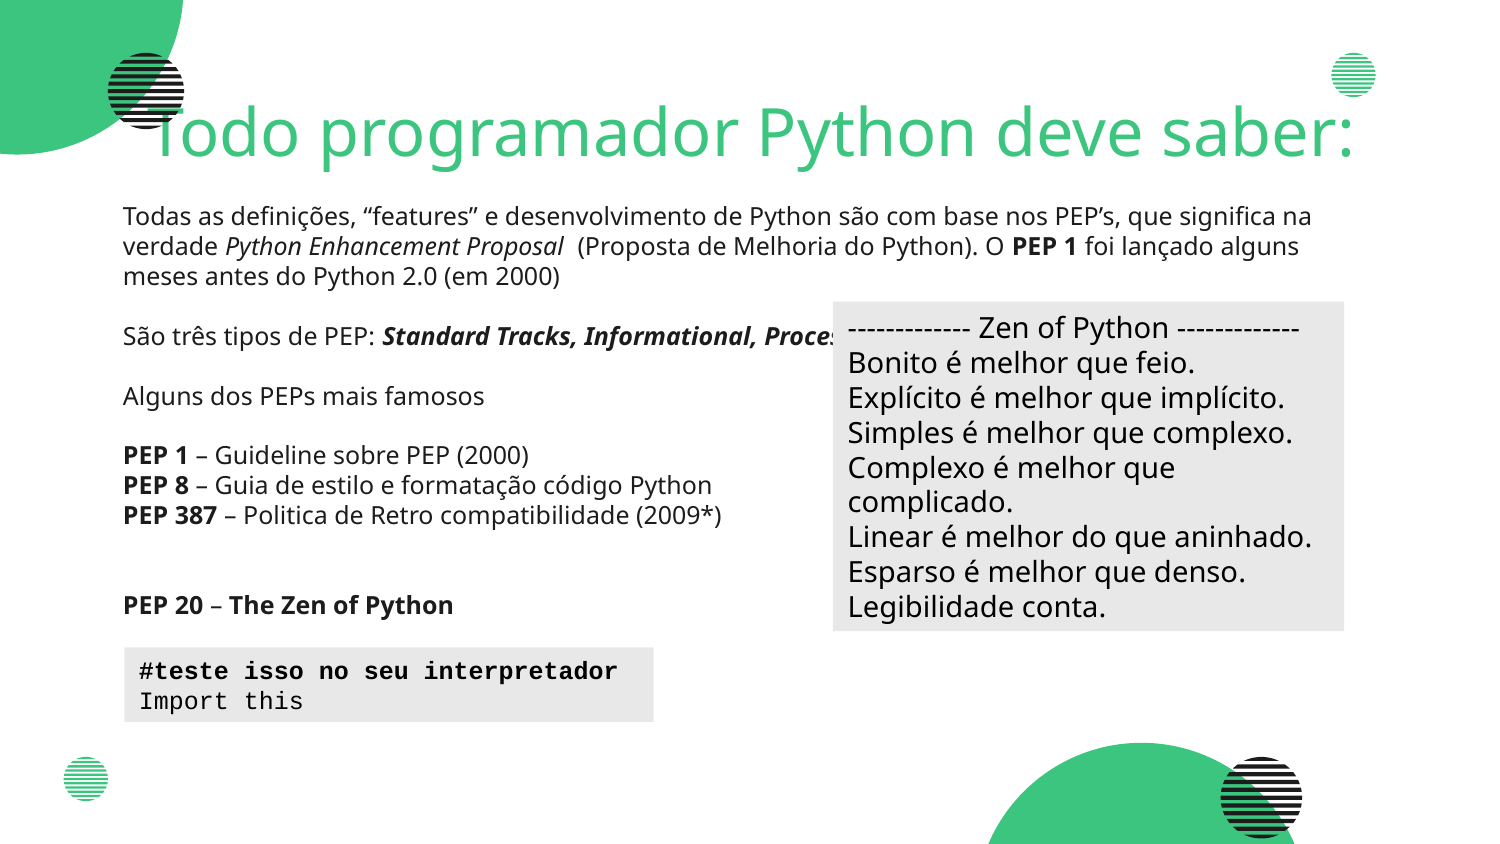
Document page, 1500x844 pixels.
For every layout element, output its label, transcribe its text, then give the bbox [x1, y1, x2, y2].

title Todo programador Python deve saber: [127, 75, 1376, 169]
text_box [1220, 756, 1303, 839]
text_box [1331, 52, 1376, 98]
subtitle Todas as definições, “features” e desenvolvimento de Python são com base nos PEP’s, que significa na verdade Python Enhancement Proposal (Proposta de Melhoria do Python). O PEP 1 foi lançado alguns meses antes do Python 2.0 (em 2000) São três tipos de PEP: Standard Tracks, Informational, Process Alguns dos PEPs mais famosos PEP 1 – Guideline sobre PEP (2000) PEP 8 – Guia de estilo e formatação código Python PEP 387 – Politica de Retro compatibilidade (2009*) PEP 20 – The Zen of Python [107, 185, 1396, 648]
text_box ------------- Zen of Python ------------- Bonito é melhor que feio. Explícito é melhor que implícito. Simples é melhor que complexo. Complexo é melhor que complicado. Linear é melhor do que aninhado. Esparso é melhor que denso. Legibilidade conta. [832, 301, 1345, 632]
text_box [107, 52, 185, 130]
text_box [63, 756, 109, 802]
text_box #teste isso no seu interpretador Import this [124, 647, 654, 722]
